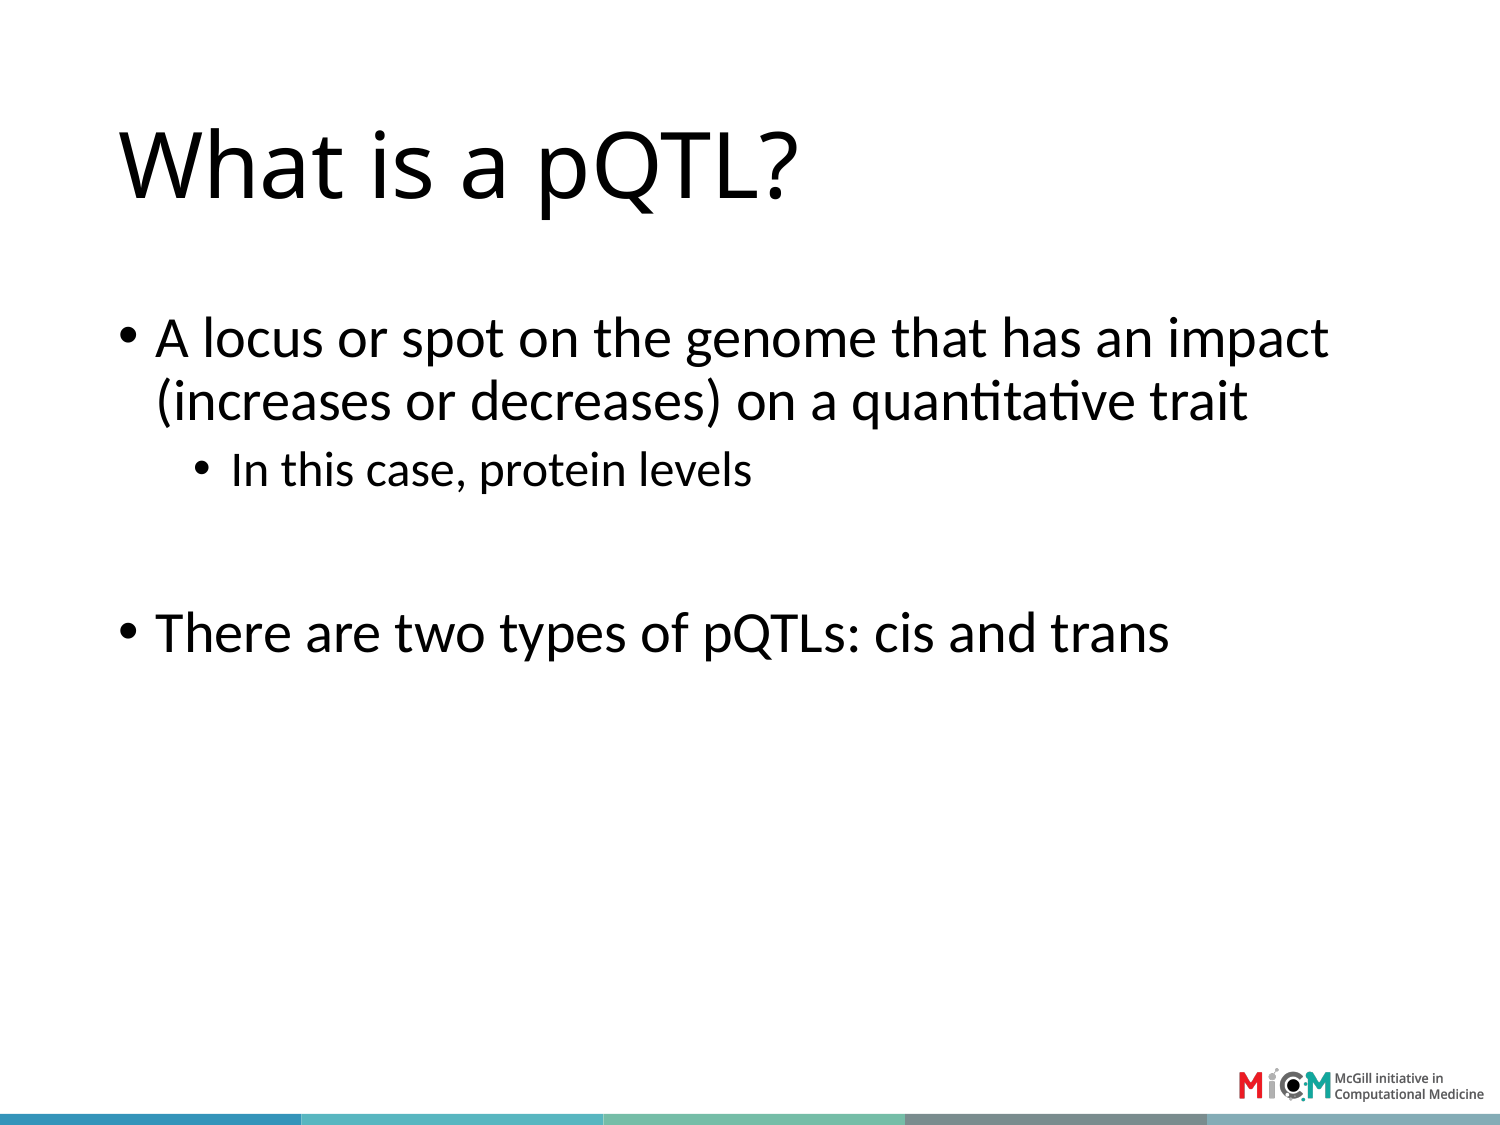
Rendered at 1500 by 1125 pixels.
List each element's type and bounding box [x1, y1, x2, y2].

picture [1211, 1051, 1500, 1122]
list [103, 299, 1397, 1014]
title [103, 59, 1397, 278]
